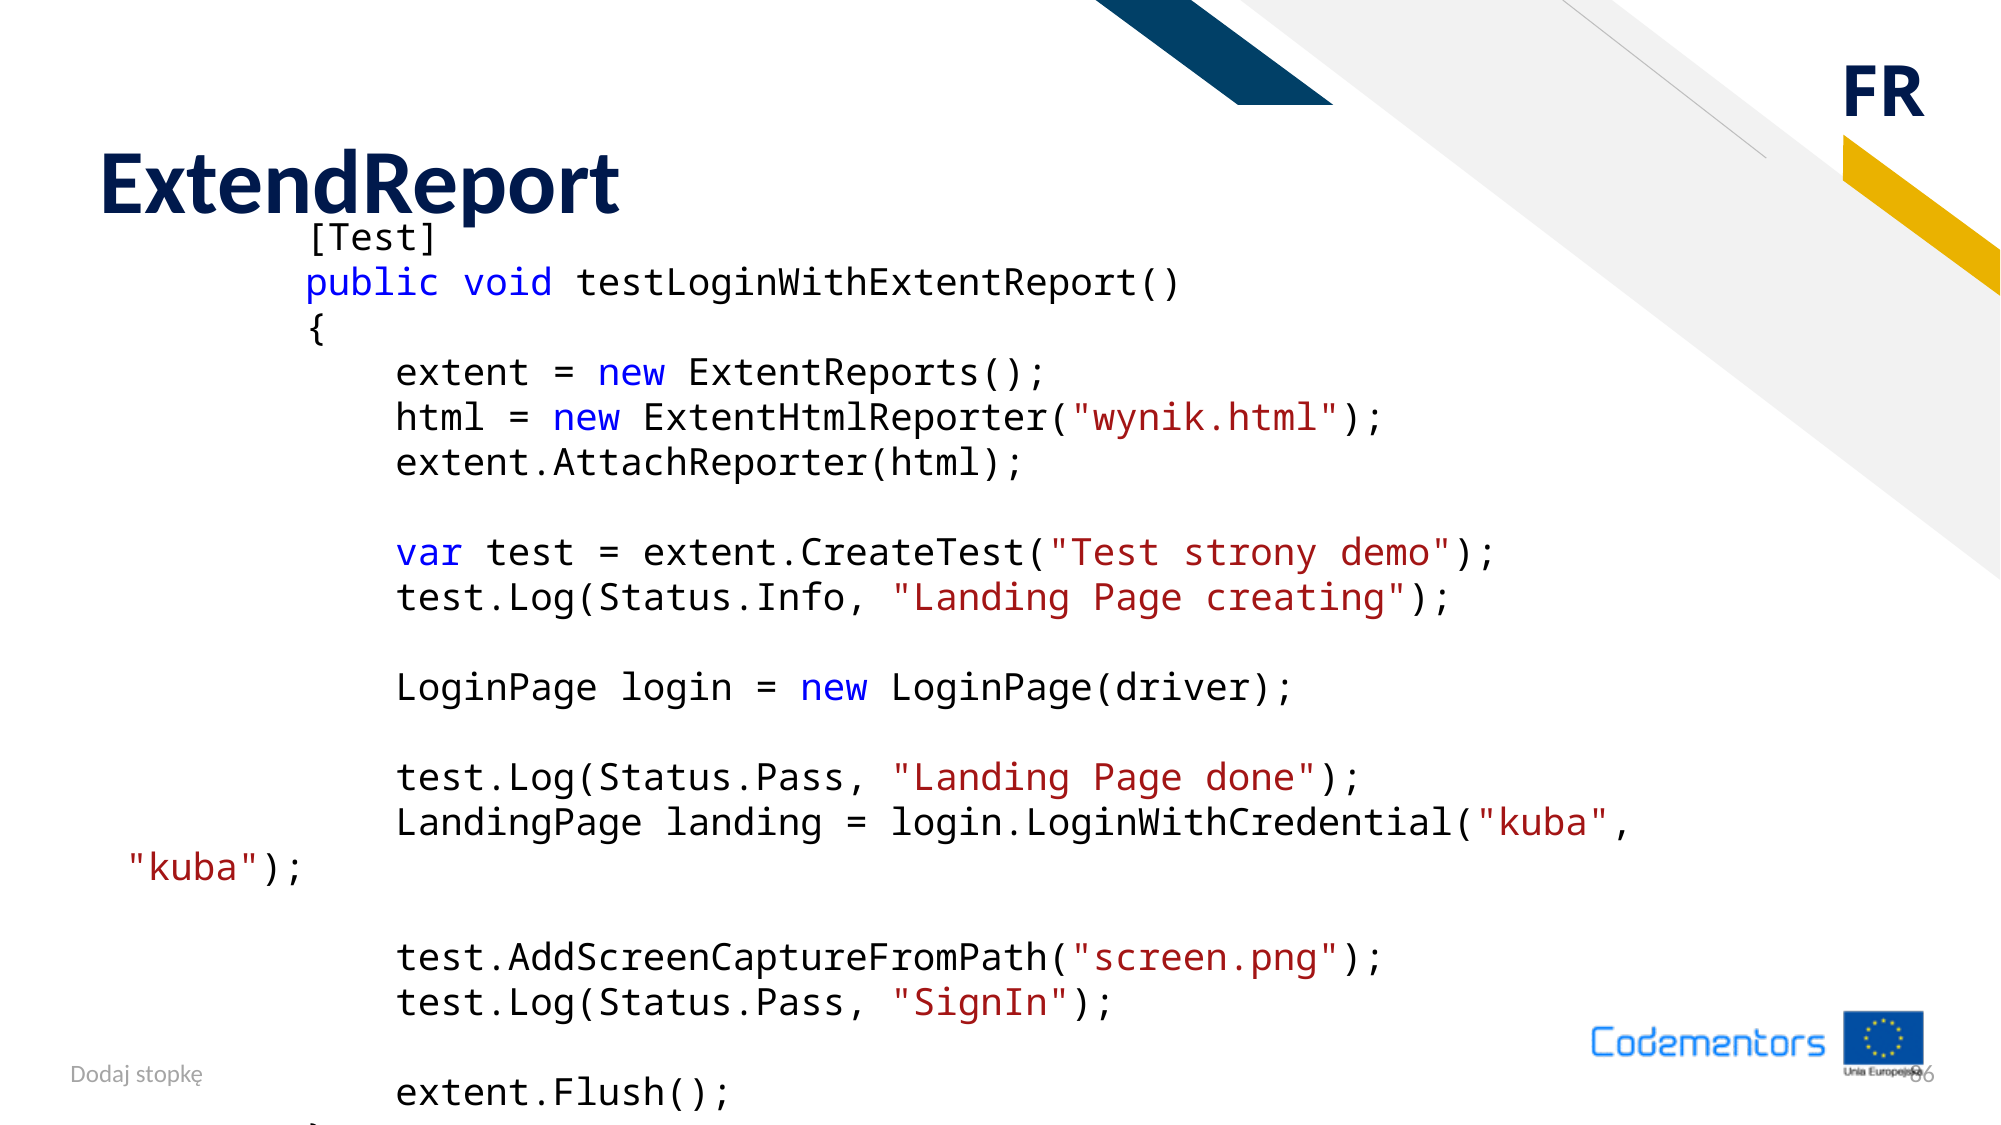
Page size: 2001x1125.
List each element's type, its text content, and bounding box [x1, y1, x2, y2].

footer Dodaj stopkę [55, 1042, 110, 1103]
picture [1591, 994, 1941, 1095]
slide_number 86 [1841, 1042, 1950, 1103]
title ExtendReport [85, 34, 1453, 234]
text_box [Test] public void testLoginWithExtentReport() { extent = new ExtentReports(); html = new ExtentHtmlReporter("wynik.html"); extent.AttachReporter(html); var test = extent.CreateTest("Test strony demo"); test.Log(Status.Info, "Landing Page creating"); LoginPage login = new LoginPage(driver); test.Log(Status.Pass, "Landing Page done"); LandingPage landing = login.LoginWithCredential("kuba", "kuba"); test.AddScreenCaptureFromPath("screen.png"); test.Log(Status.Pass, "SignIn"); extent.Flush(); } [110, 205, 1841, 1125]
